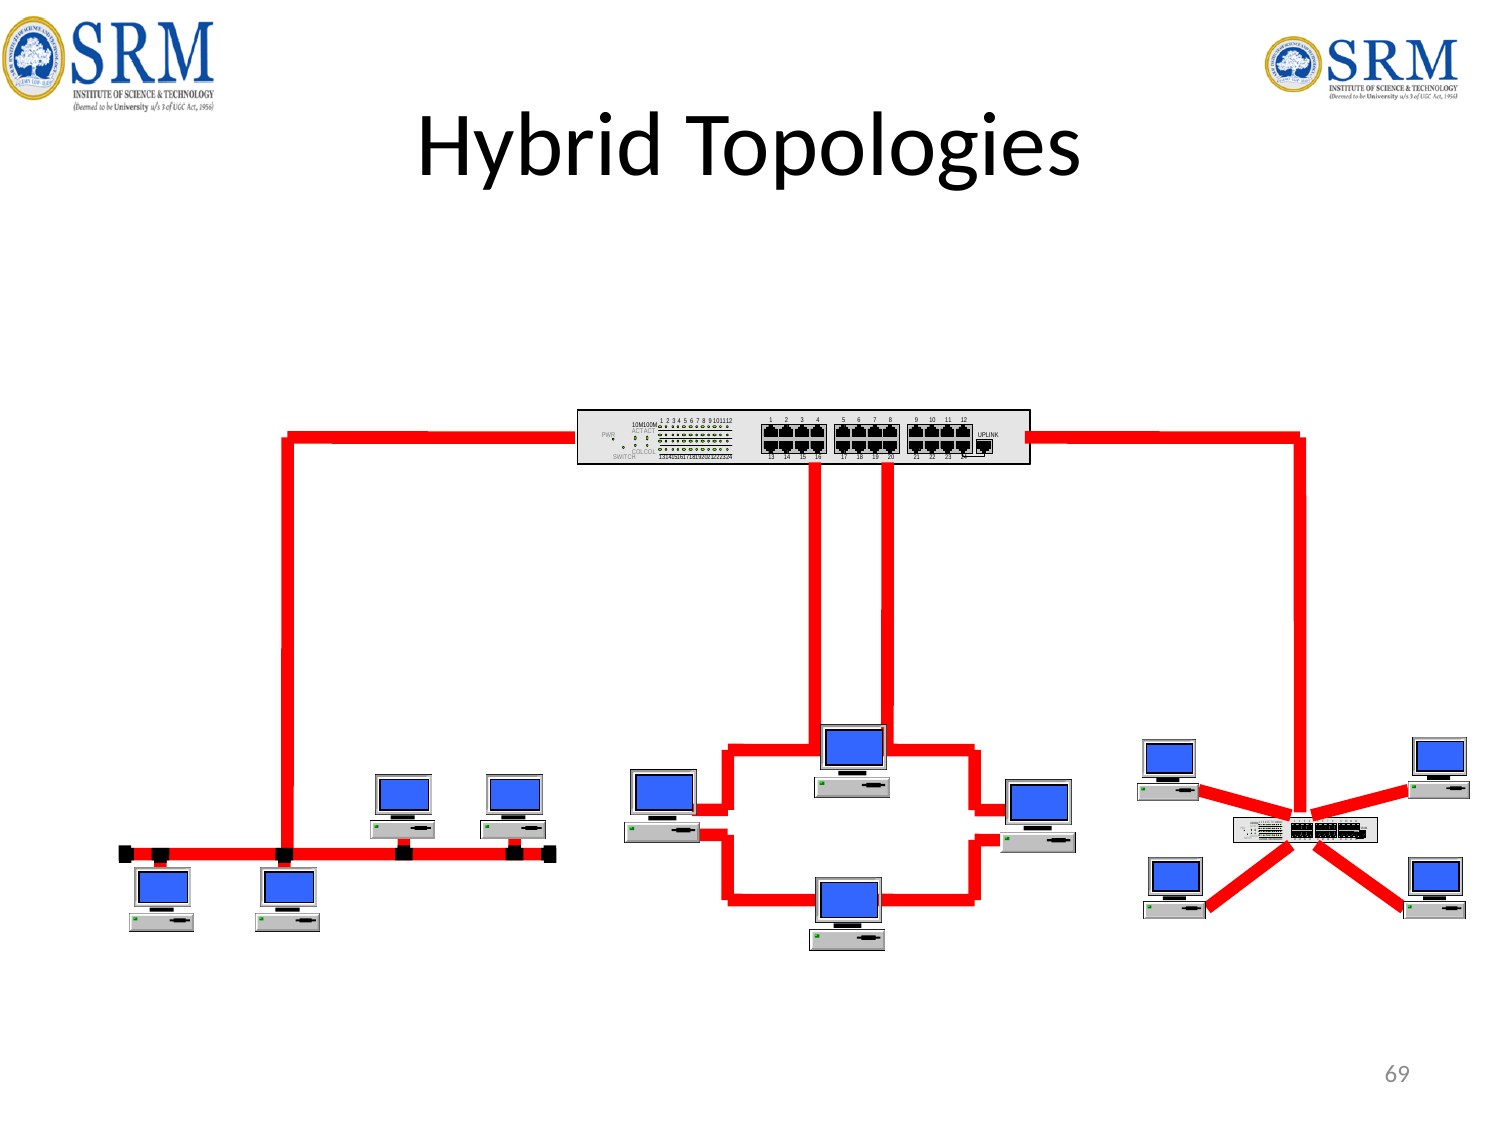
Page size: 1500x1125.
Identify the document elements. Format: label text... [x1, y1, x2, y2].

slide_number 69 [1074, 1042, 1425, 1103]
picture [0, 0, 220, 126]
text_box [1137, 737, 1470, 919]
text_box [574, 344, 1101, 531]
title Hybrid Topologies [75, 45, 1425, 233]
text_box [124, 774, 551, 932]
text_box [1024, 437, 1301, 813]
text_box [287, 437, 576, 851]
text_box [814, 462, 888, 724]
picture [1262, 24, 1463, 108]
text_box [624, 749, 1076, 951]
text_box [814, 724, 890, 798]
